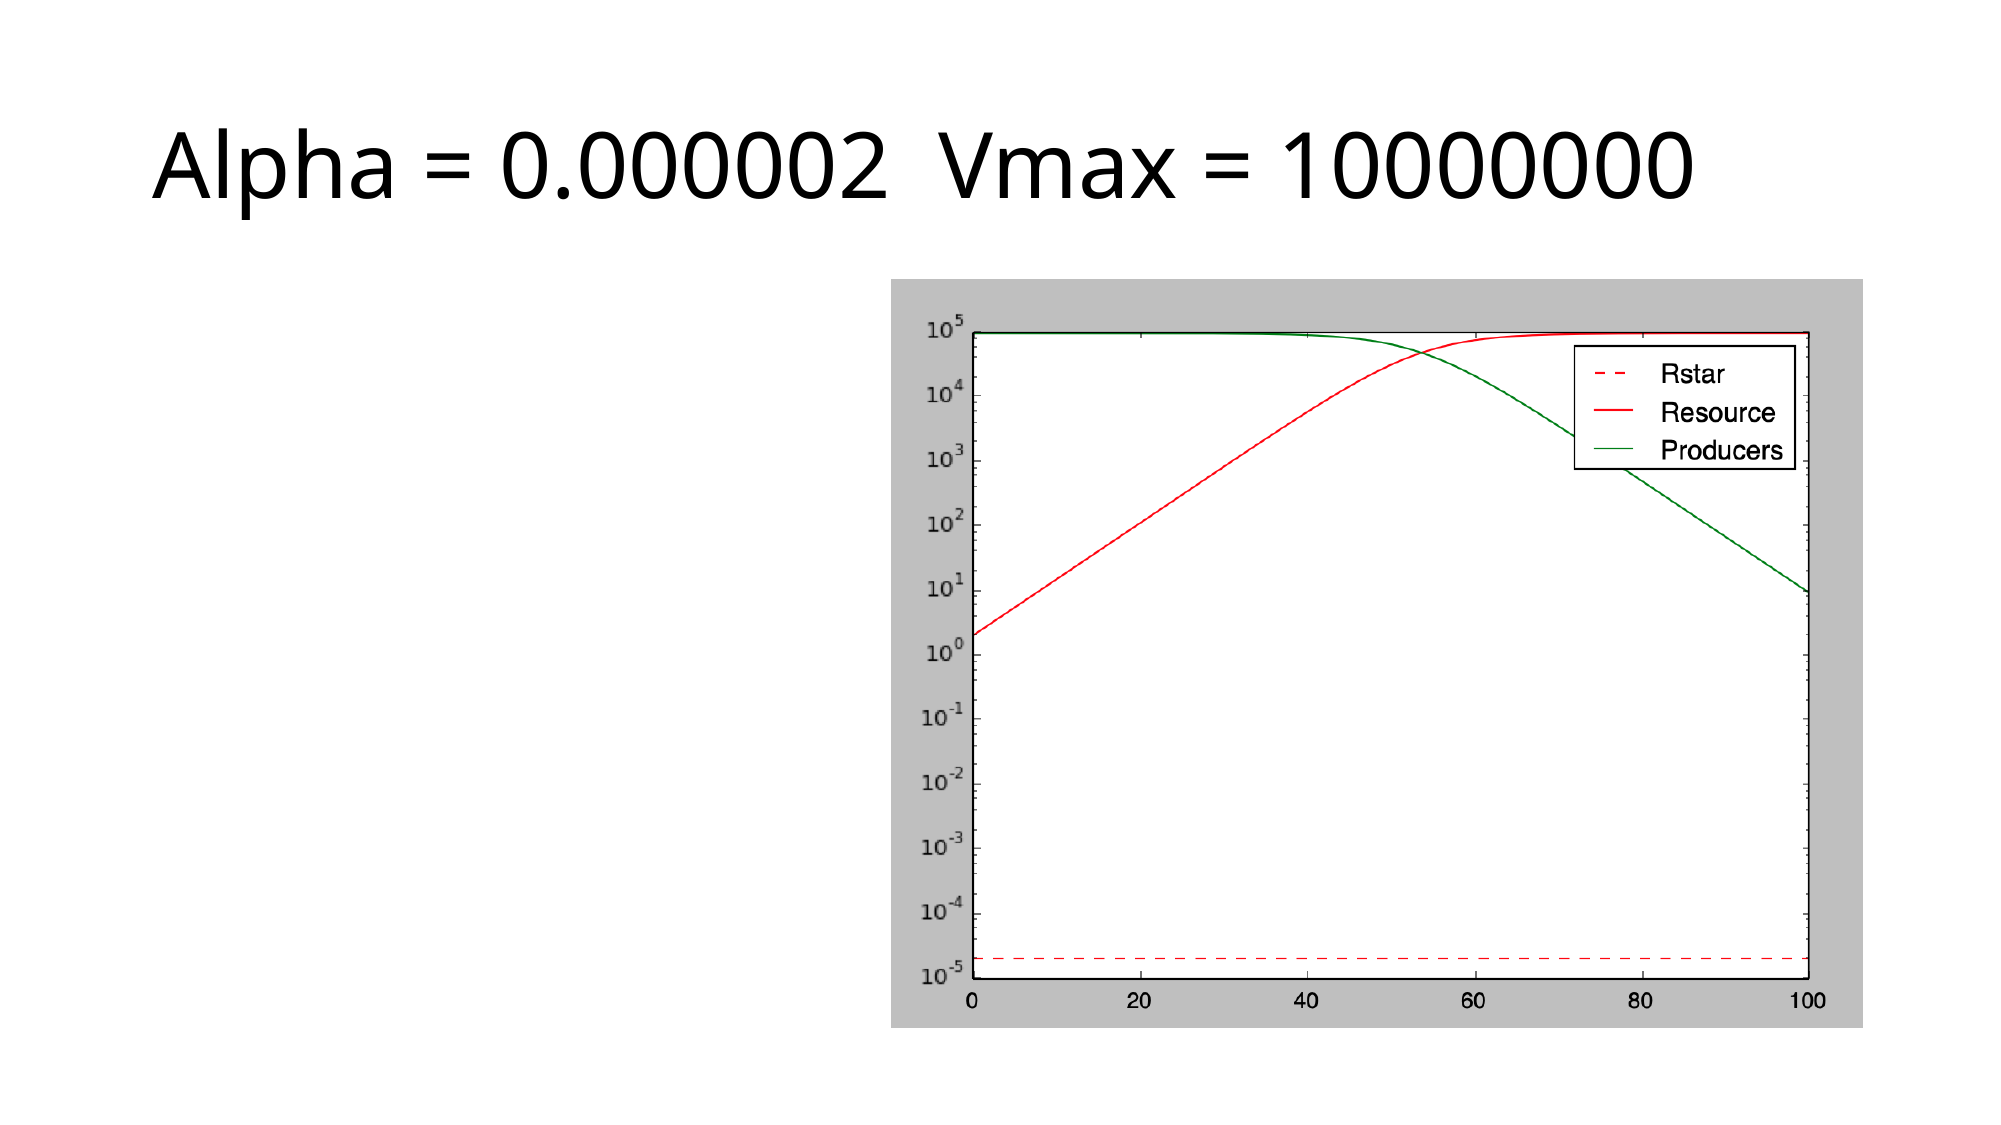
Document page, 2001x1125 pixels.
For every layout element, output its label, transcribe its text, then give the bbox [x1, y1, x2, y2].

title Alpha = 0.000002 Vmax = 10000000 [137, 59, 1863, 278]
picture [891, 279, 1863, 1029]
